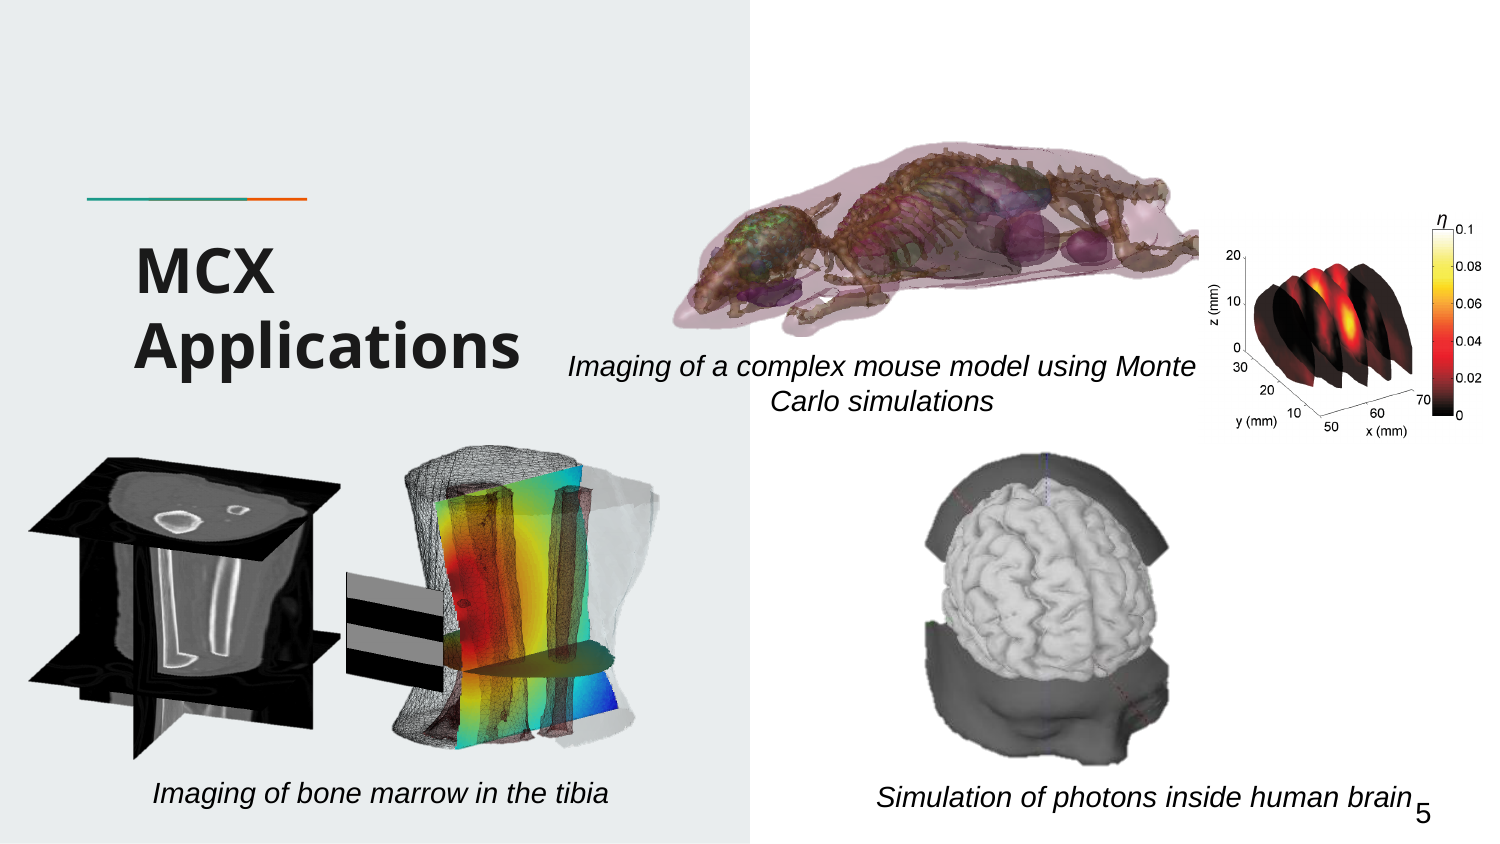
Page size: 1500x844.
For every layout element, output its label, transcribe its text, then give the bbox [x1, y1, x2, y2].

title MCX Applications [119, 216, 662, 443]
text_box Imaging of a complex mouse model using Monte Carlo simulations [532, 342, 1193, 423]
text_box Simulation of photons inside human brain [861, 770, 1429, 821]
picture [662, 136, 1483, 783]
slide_number 5 [1400, 779, 1491, 844]
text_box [27, 444, 696, 826]
